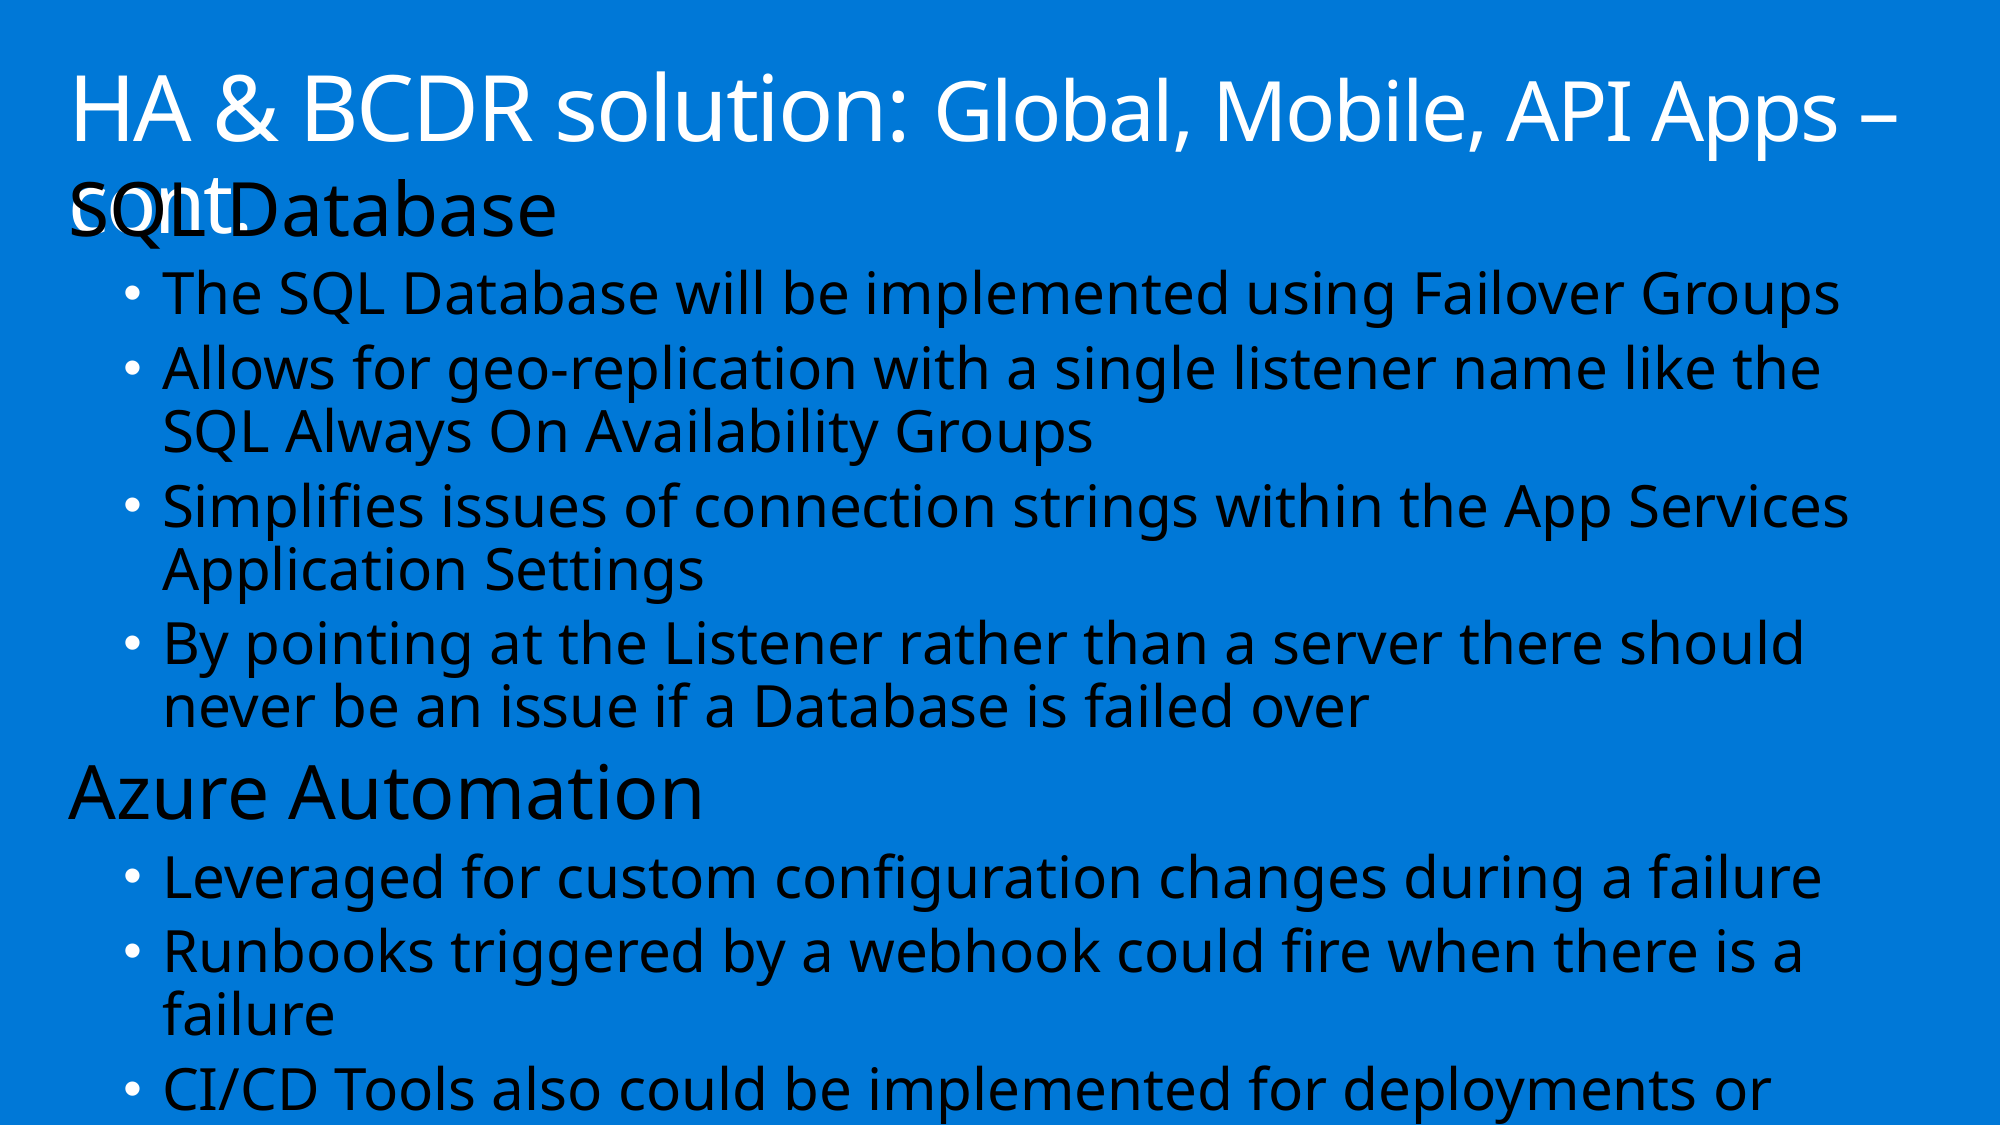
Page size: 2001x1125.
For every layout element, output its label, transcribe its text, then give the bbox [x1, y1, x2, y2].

title HA & BCDR solution: Global, Mobile, API Apps – cont. [44, 47, 1957, 196]
list SQL Database The SQL Database will be implemented using Failover Groups Allows for geo-replication with a single listener name like the SQL Always On Availability Groups Simplifies issues of connection strings within the App Services Application Settings By pointing at the Listener rather than a server there should never be an issue if a Database is failed over Azure Automation Leveraged for custom configuration changes during a failure Runbooks triggered by a webhook could fire when there is a failure CI/CD Tools also could be implemented for deployments or testing [44, 156, 1956, 1104]
